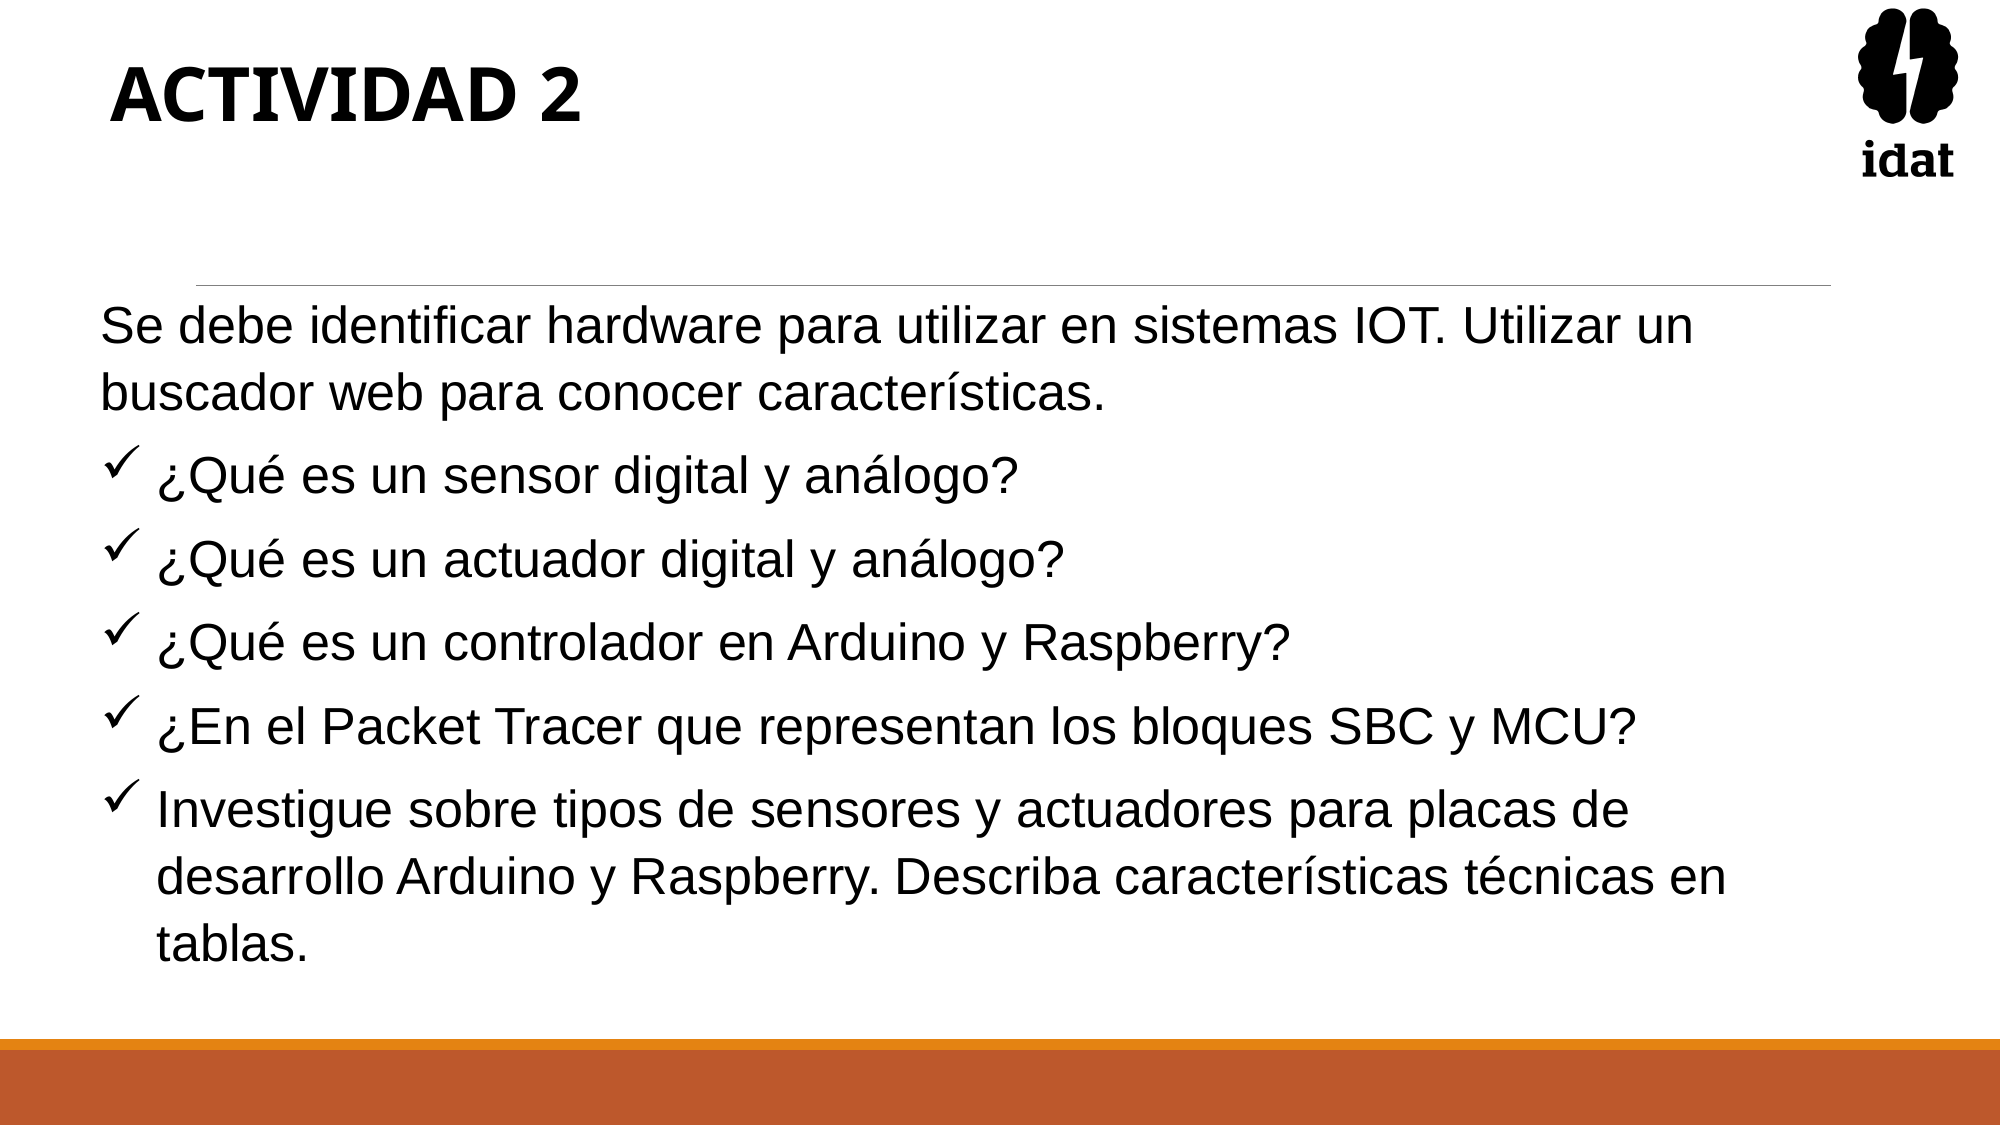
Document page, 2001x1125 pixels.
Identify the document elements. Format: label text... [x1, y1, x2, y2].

text_box ACTIVIDAD 2 [95, 39, 1096, 144]
picture [1815, 0, 2000, 185]
text_box Se debe identificar hardware para utilizar en sistemas IOT. Utilizar un buscador web para conocer características. ¿Qué es un sensor digital y análogo? ¿Qué es un actuador digital y análogo? ¿Qué es un controlador en Arduino y Raspberry? ¿En el Packet Tracer que representan los bloques SBC y MCU? Investigue sobre tipos de sensores y actuadores para placas de desarrollo Arduino y Raspberry. Describa características técnicas en tablas. [85, 231, 1844, 980]
